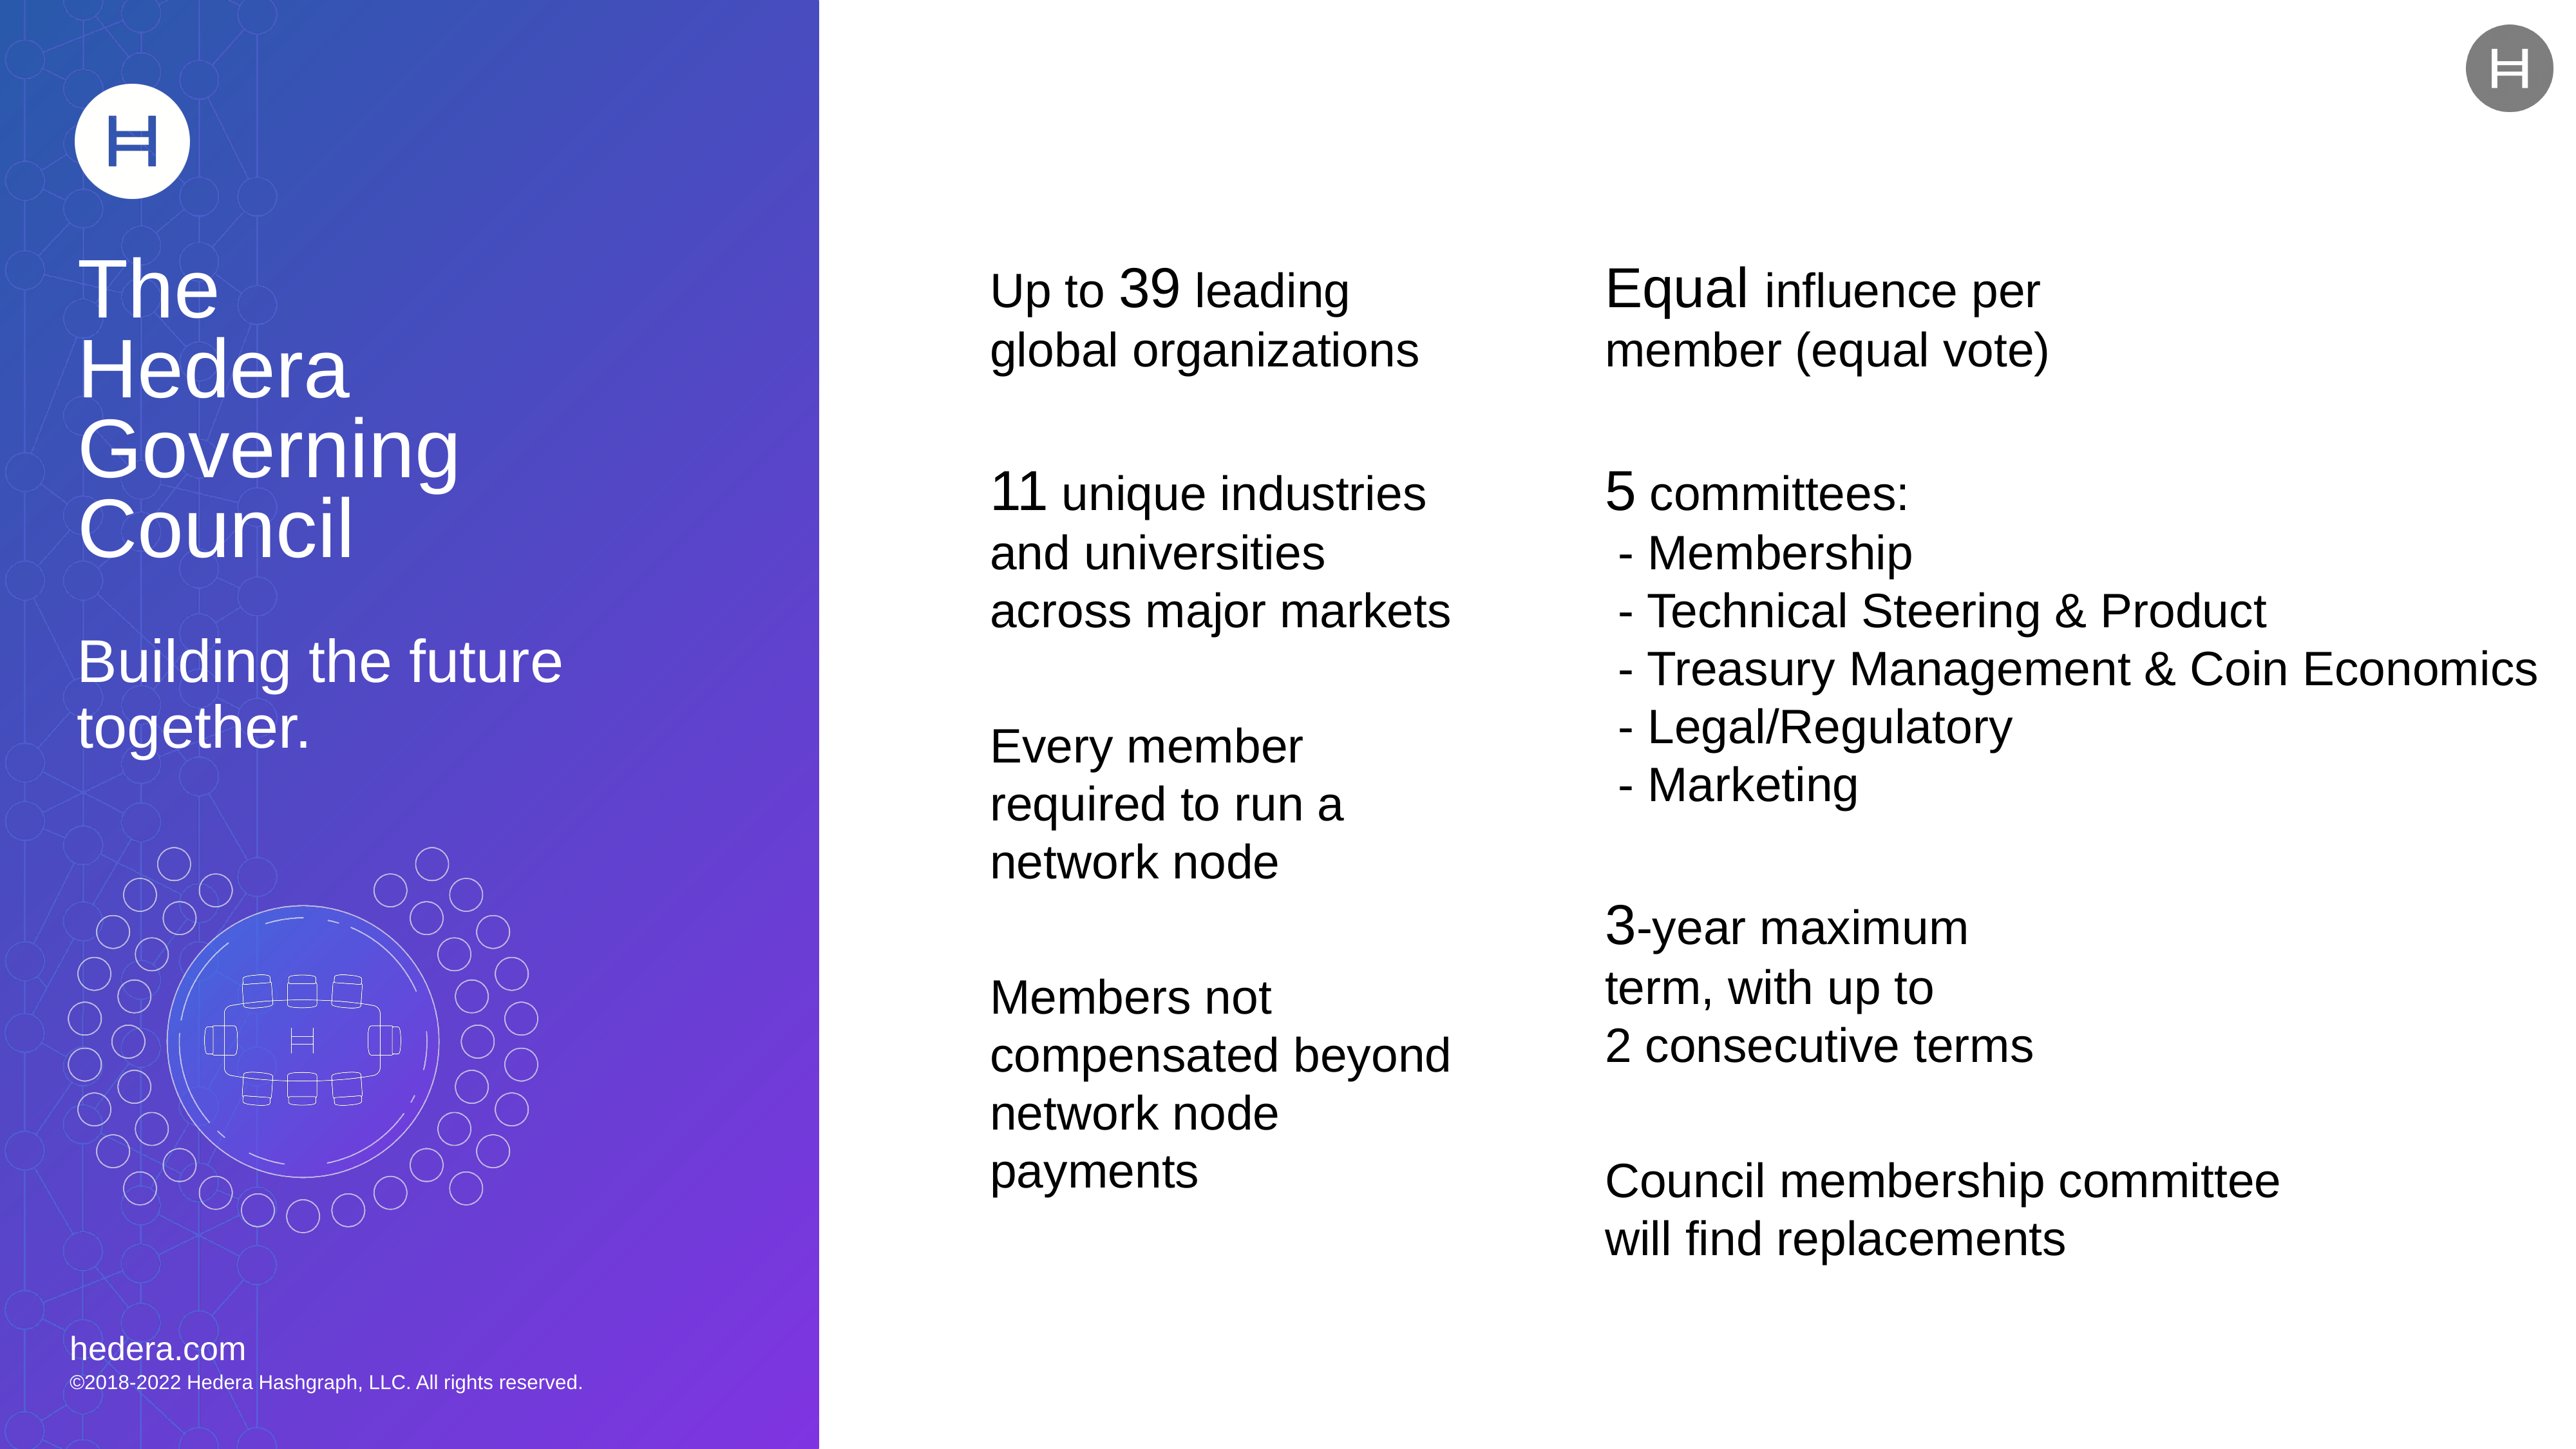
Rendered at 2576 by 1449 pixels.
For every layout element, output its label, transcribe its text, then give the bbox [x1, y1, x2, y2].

picture [75, 84, 190, 199]
text_box Equal influence per member (equal vote) 5 committees: - Membership - Technical Steering & Product - Treasury Management & Coin Economics - Legal/Regulatory - Marketing 3-year maximum term, with up to 2 consecutive terms Council membership committee will find replacements [1603, 249, 2576, 1267]
text_box Building the future together. [75, 629, 569, 763]
text_box The Hedera Governing Council [71, 249, 542, 579]
text_box Up to 39 leading global organizations 11 unique industries and universities across major markets Every member required to run a network node Members not compensated beyond network node payments [988, 249, 1466, 1200]
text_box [68, 847, 538, 1233]
